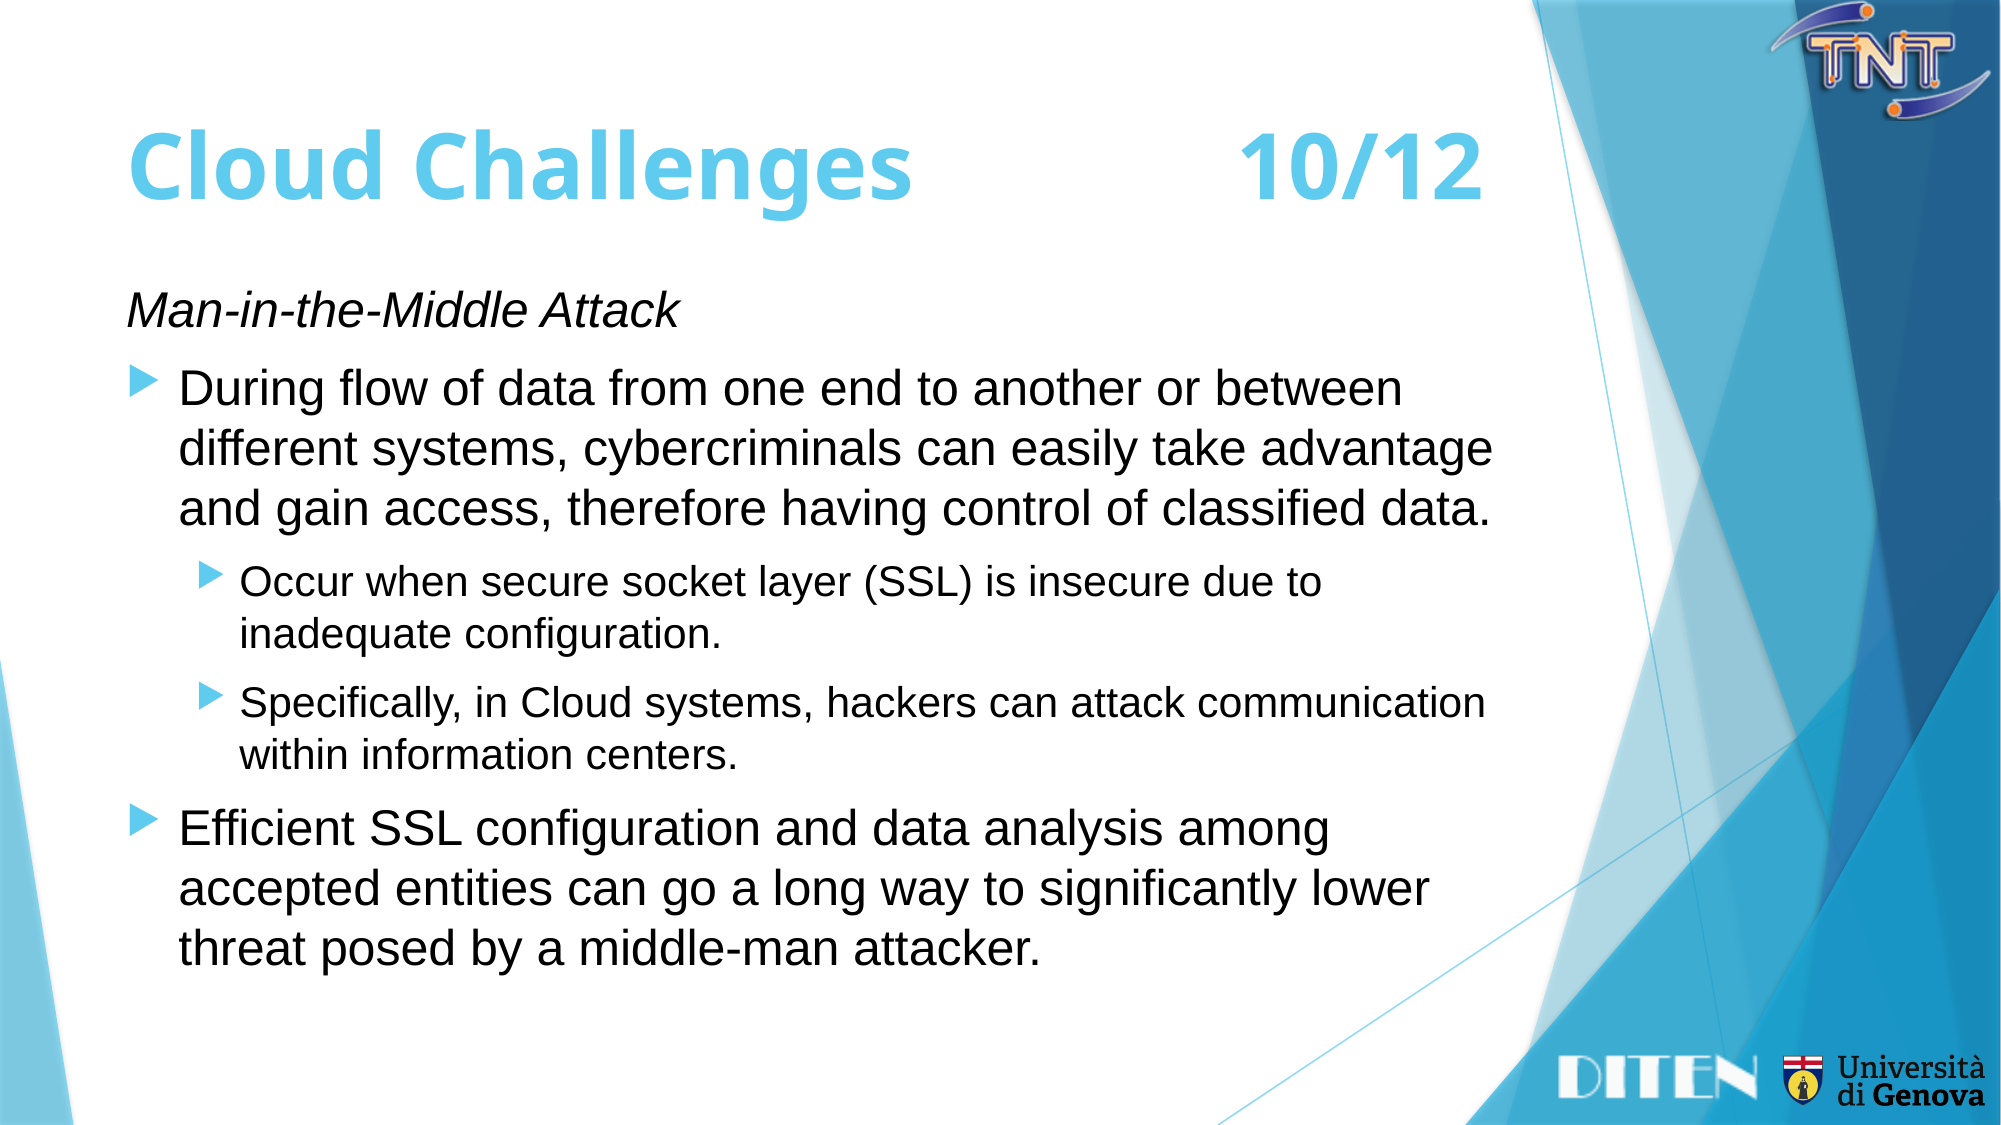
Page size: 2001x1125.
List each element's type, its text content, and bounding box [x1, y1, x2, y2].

title Cloud Challenges 10/12 [111, 99, 1522, 220]
picture [1557, 1050, 1985, 1110]
picture [1759, 0, 1994, 121]
list Man-in-the-Middle Attack During flow of data from one end to another or between different systems, cybercriminals can easily take advantage and gain access, therefore having control of classified data. Occur when secure socket layer (SSL) is insecure due to inadequate configuration. Specifically, in Cloud systems, hackers can attack communication within information centers. Efficient SSL configuration and data analysis among accepted entities can go a long way to significantly lower threat posed by a middle-man attacker. [111, 270, 1522, 992]
